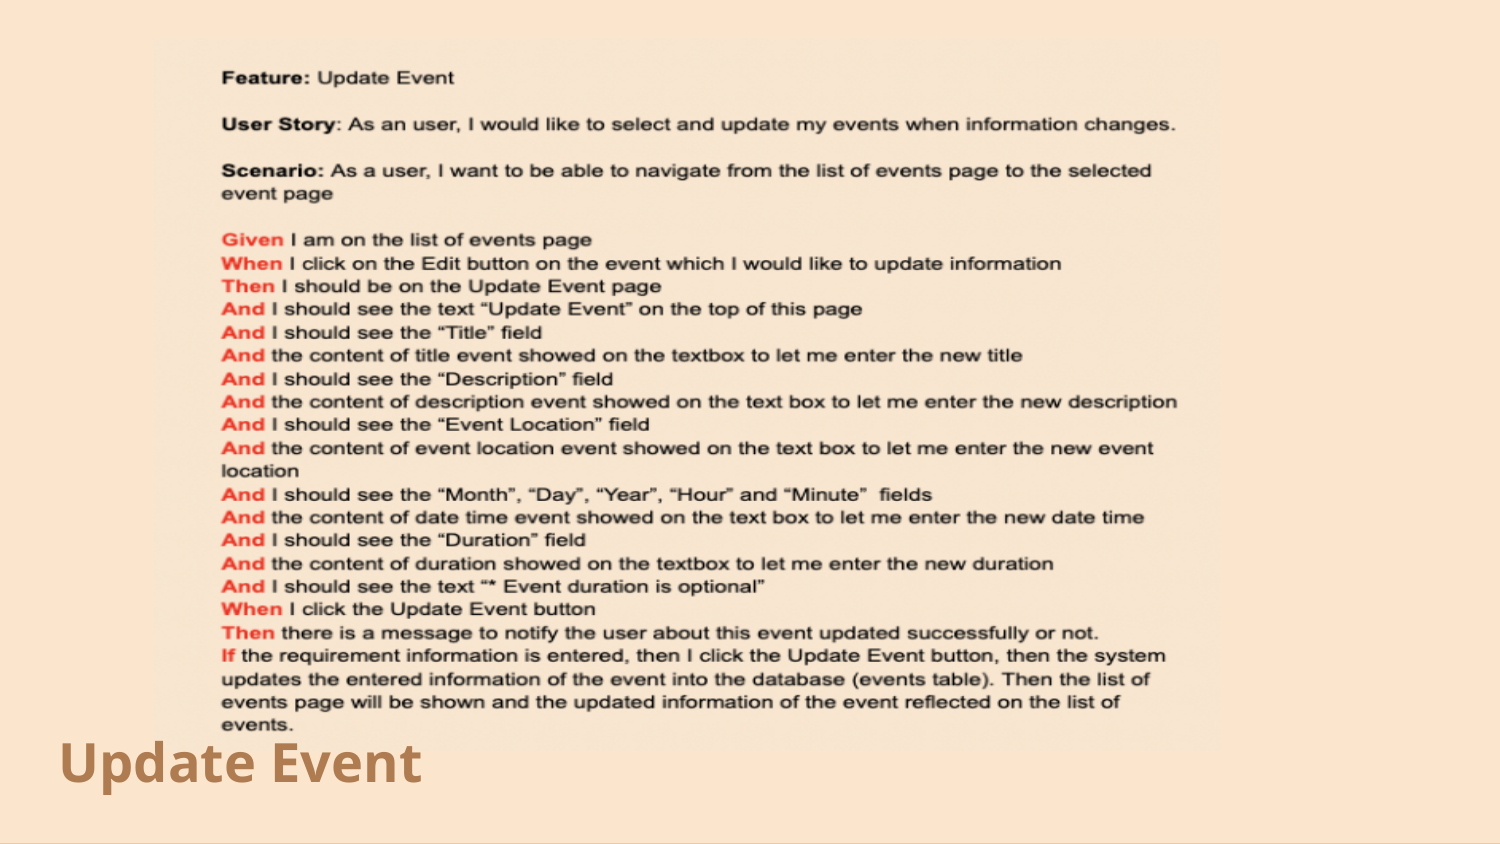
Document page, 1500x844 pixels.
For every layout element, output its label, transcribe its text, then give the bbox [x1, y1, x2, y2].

text_box [0, 0, 1500, 844]
title Update Event [43, 713, 1275, 822]
picture [152, 38, 1222, 752]
